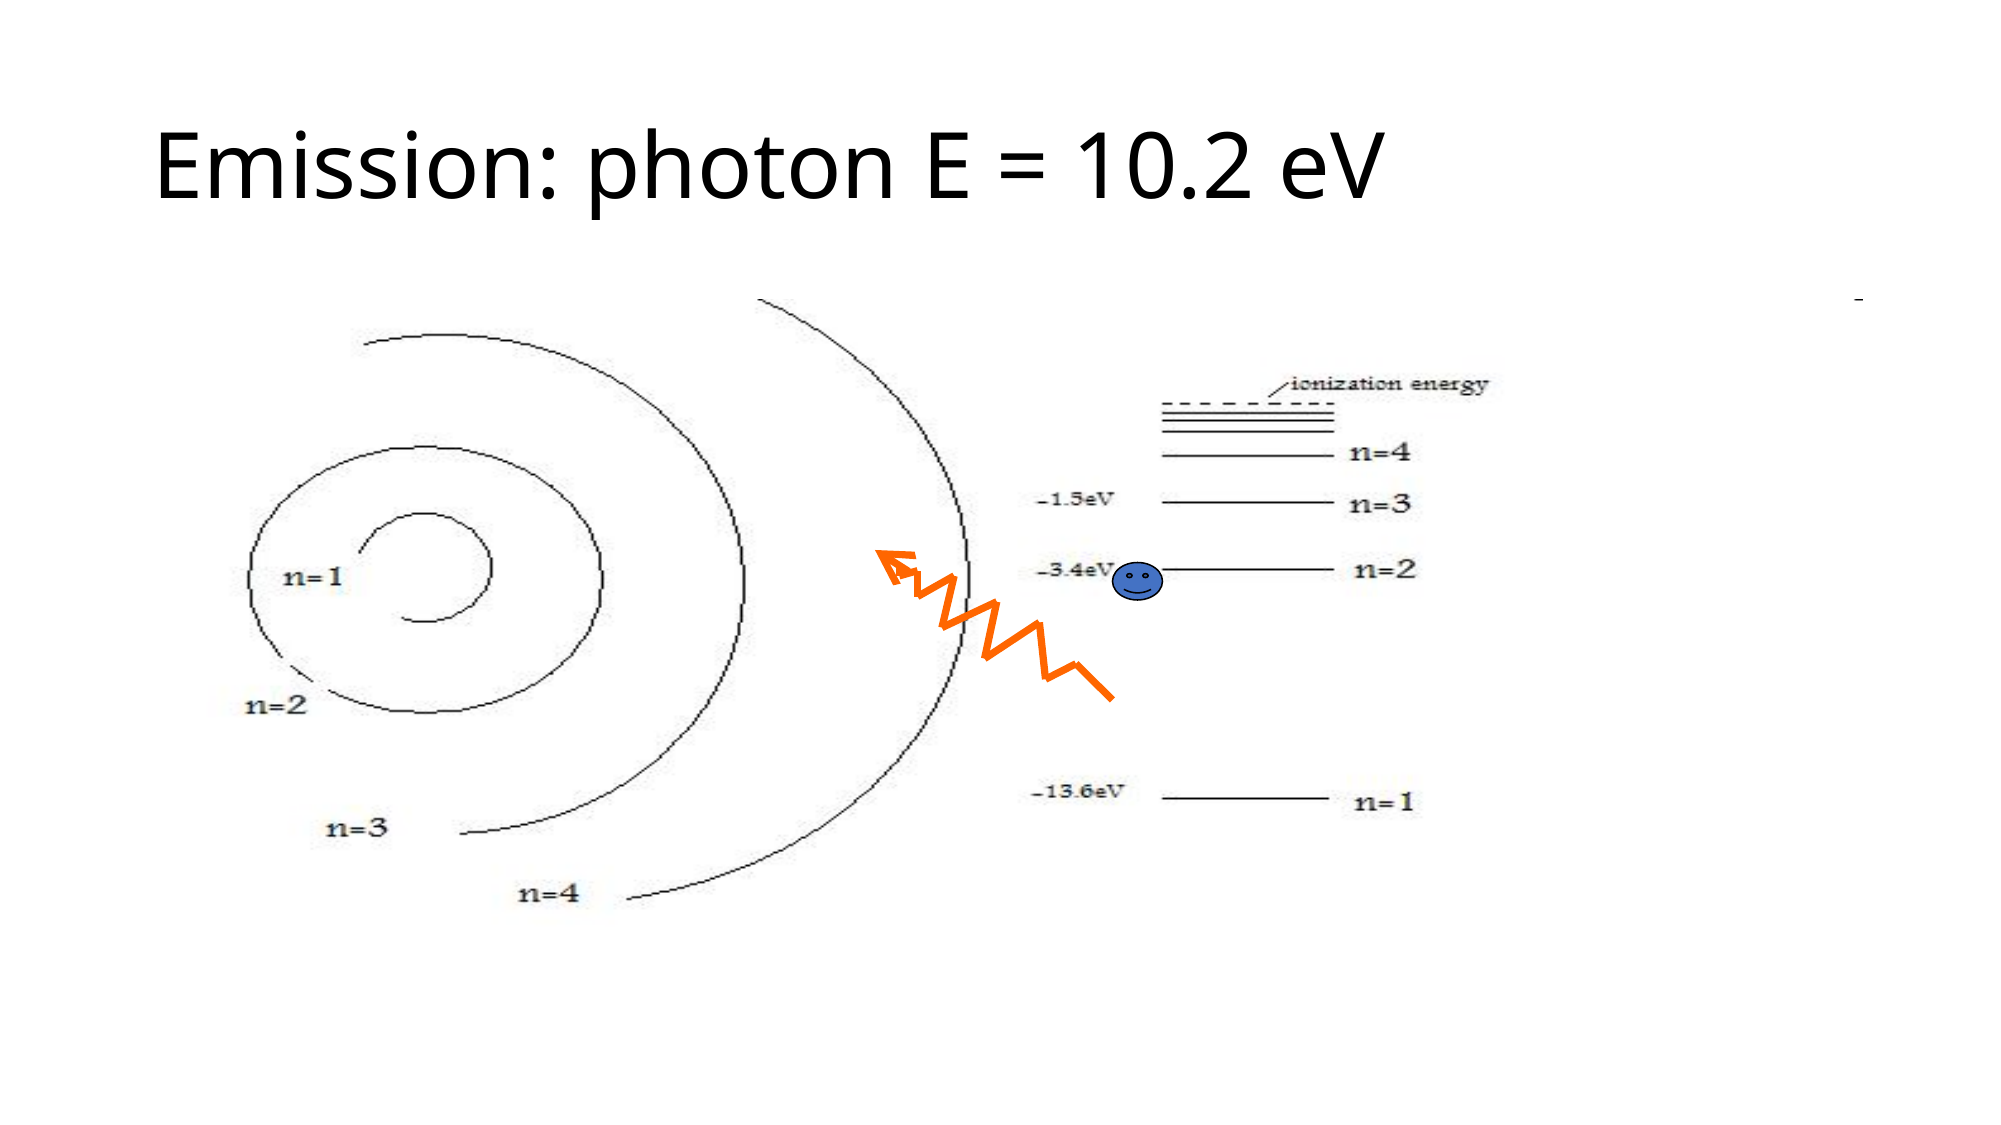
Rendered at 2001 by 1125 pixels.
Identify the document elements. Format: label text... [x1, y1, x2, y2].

title Emission: photon E = 10.2 eV [137, 59, 1863, 278]
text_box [874, 549, 1113, 700]
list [137, 299, 1863, 1014]
